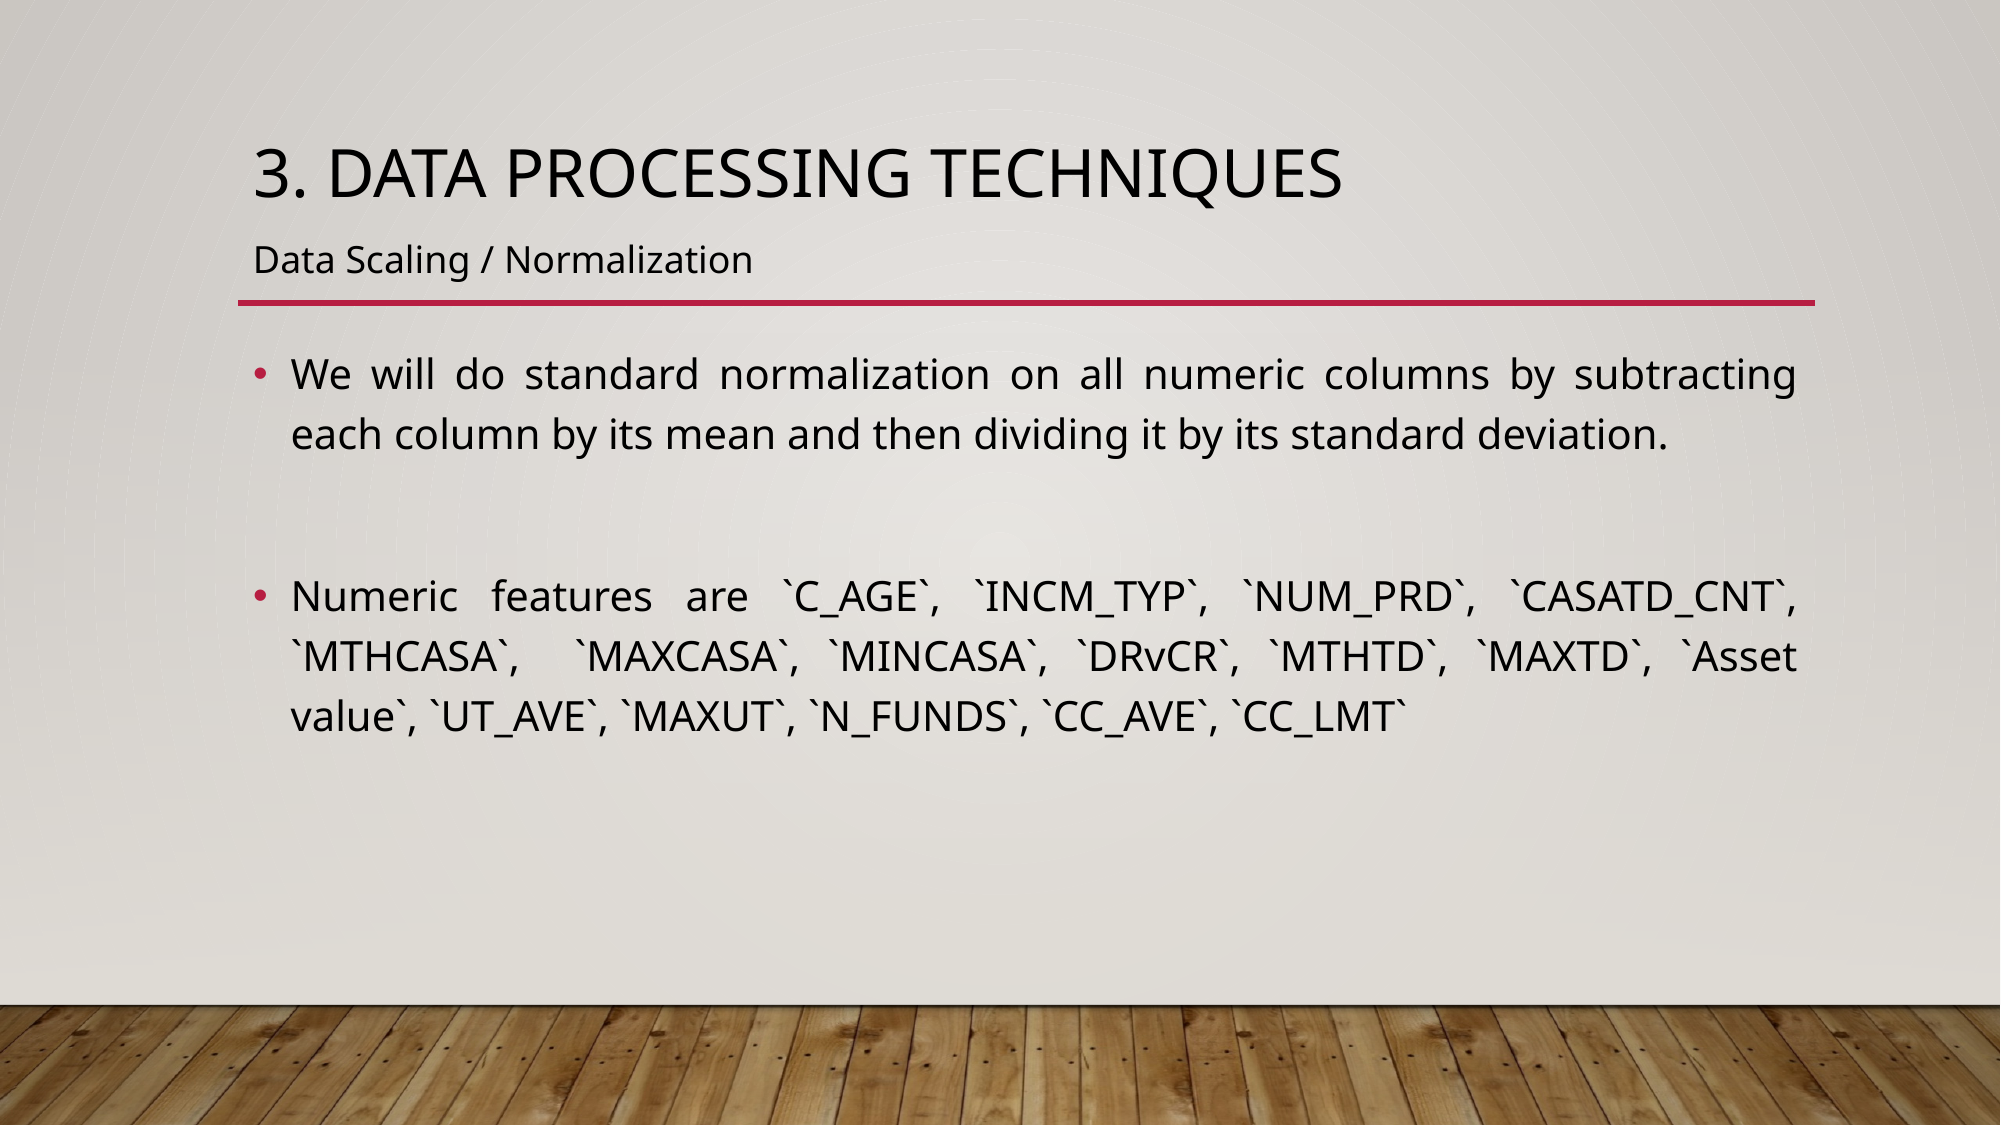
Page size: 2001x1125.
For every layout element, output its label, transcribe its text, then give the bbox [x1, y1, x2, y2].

title 3. Data Processing Techniques [238, 131, 1814, 305]
picture [0, 1005, 2000, 1125]
list We will do standard normalization on all numeric columns by subtracting each column by its mean and then dividing it by its standard deviation. Numeric features are `C_AGE`, `INCM_TYP`, `NUM_PRD`, `CASATD_CNT`, `MTHCASA`, `MAXCASA`, `MINCASA`, `DRvCR`, `MTHTD`, `MAXTD`, `Asset value`, `UT_AVE`, `MAXUT`, `N_FUNDS`, `CC_AVE`, `CC_LMT` [238, 330, 1814, 897]
text_box Data Scaling / Normalization [238, 228, 1242, 288]
